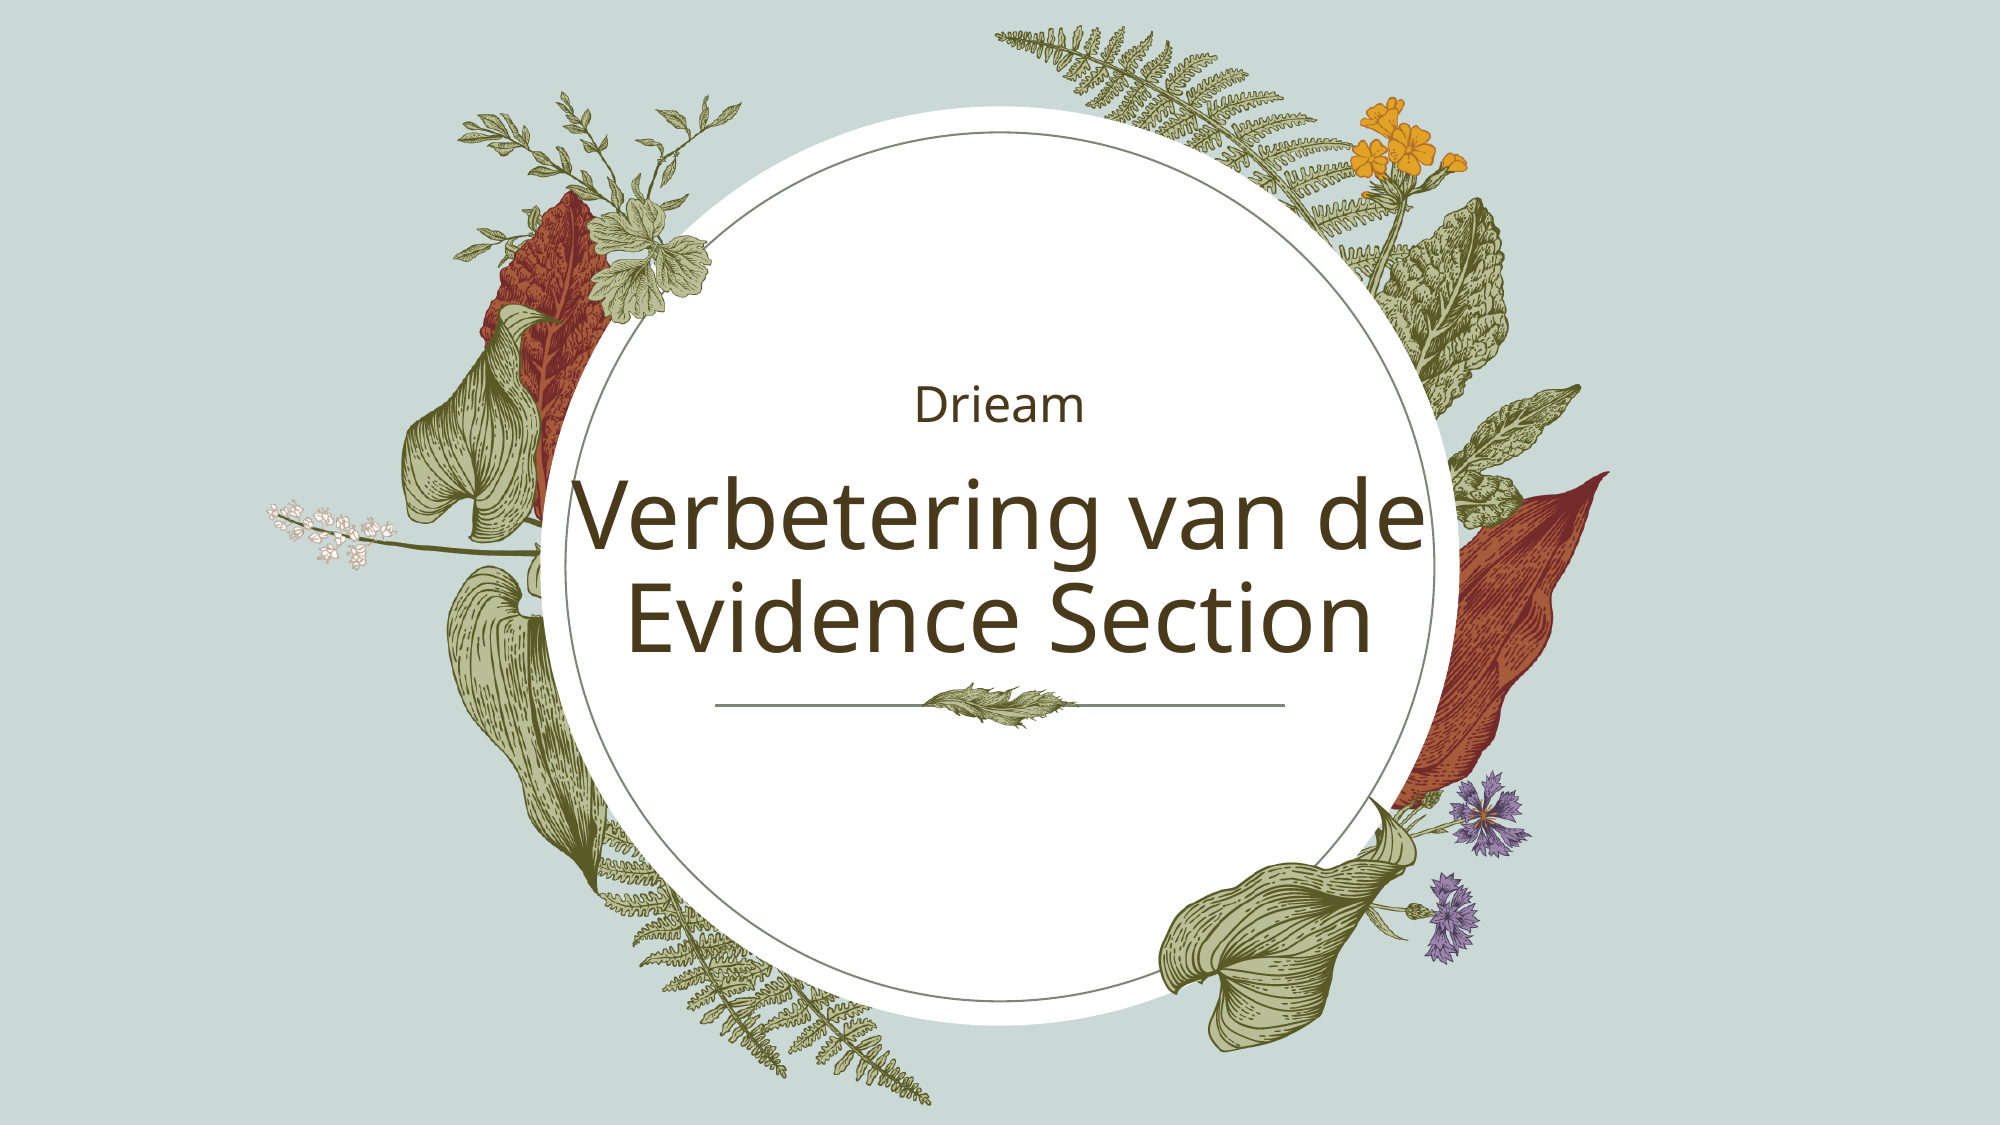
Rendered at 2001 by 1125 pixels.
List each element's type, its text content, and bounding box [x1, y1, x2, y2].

title Verbetering van de Evidence Section [451, 436, 1549, 681]
picture [248, 0, 1626, 1125]
subtitle Drieam [754, 371, 1246, 444]
